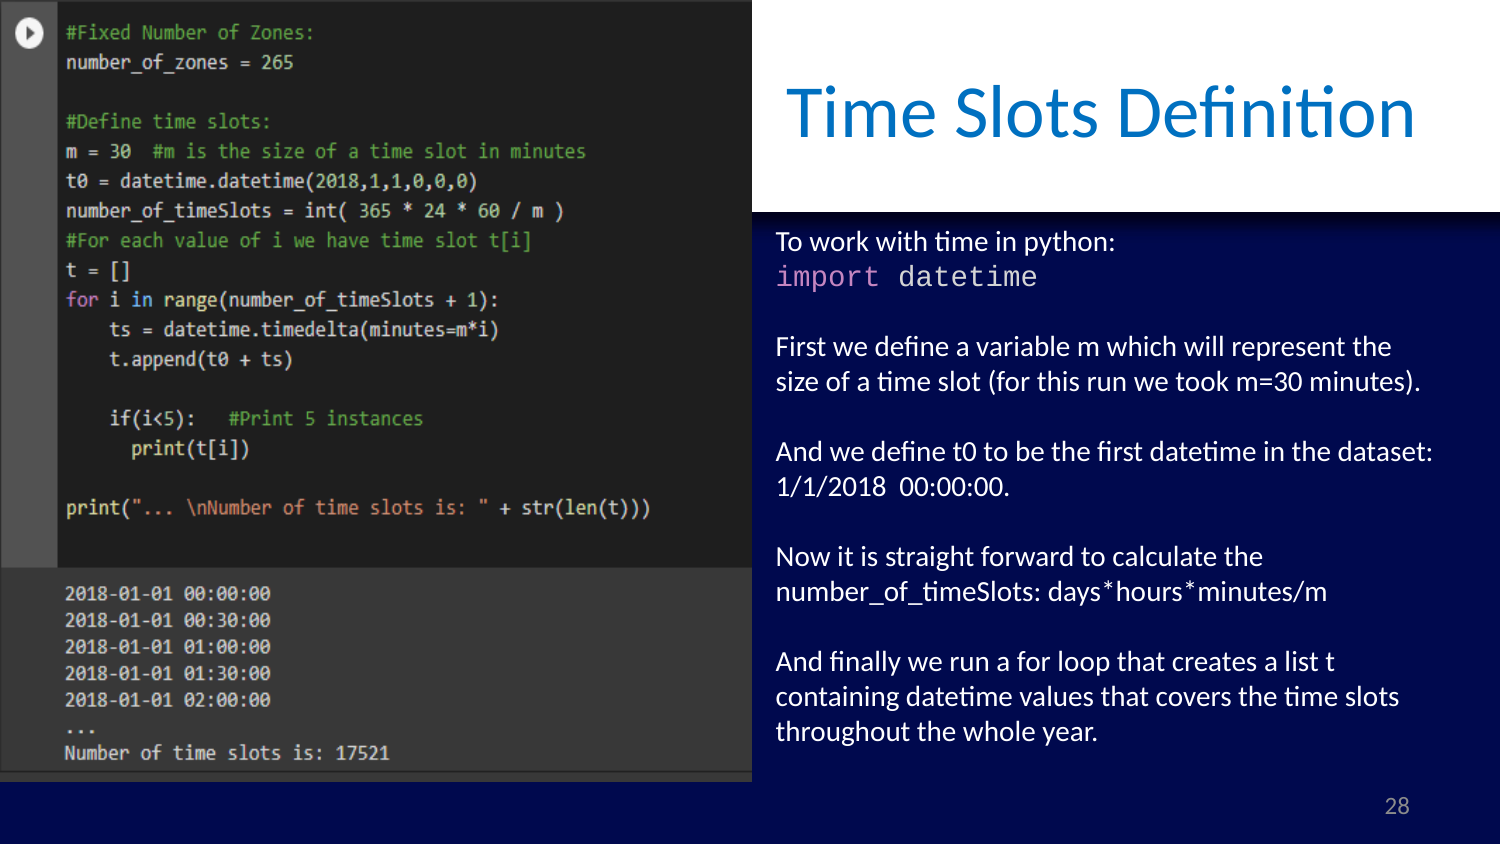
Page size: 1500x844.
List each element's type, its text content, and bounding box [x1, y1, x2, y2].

text_box To work with time in python: import datetime First we define a variable m which will represent the size of a time slot (for this run we took m=30 minutes). And we define t0 to be the first datetime in the dataset: 1/1/2018 00:00:00. Now it is straight forward to calculate the number_of_timeSlots: days*hours*minutes/m And finally we run a for loop that creates a list t containing datetime values that covers the time slots throughout the whole year. [760, 215, 1455, 790]
title Time Slots Definition [753, 0, 1433, 216]
slide_number 28 [1074, 790, 1425, 827]
picture [0, 0, 1500, 844]
